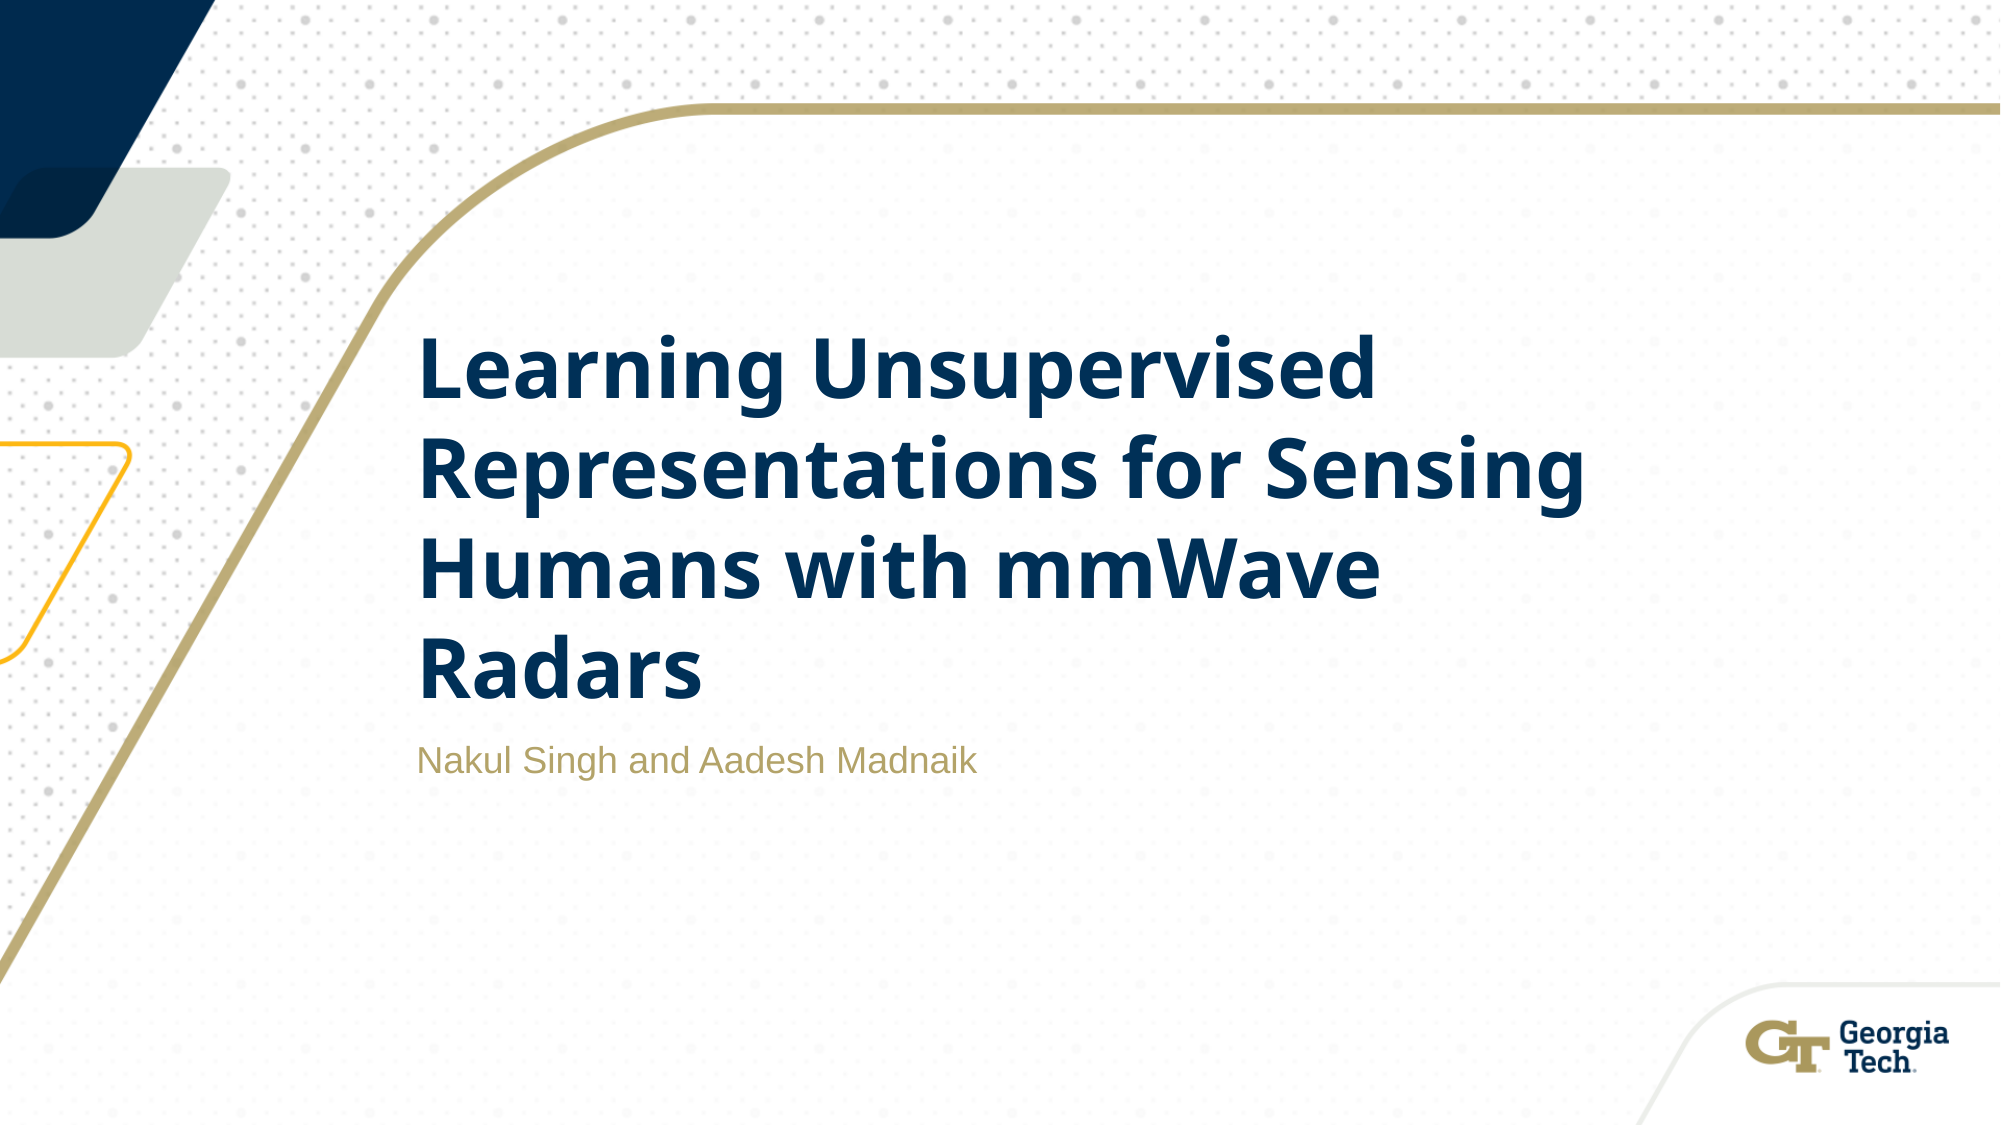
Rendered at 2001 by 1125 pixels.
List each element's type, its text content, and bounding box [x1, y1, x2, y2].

title Learning Unsupervised Representations for Sensing Humans with mmWave Radars [401, 302, 1666, 728]
list Nakul Singh and Aadesh Madnaik [401, 728, 1863, 832]
picture [0, 0, 2001, 1125]
